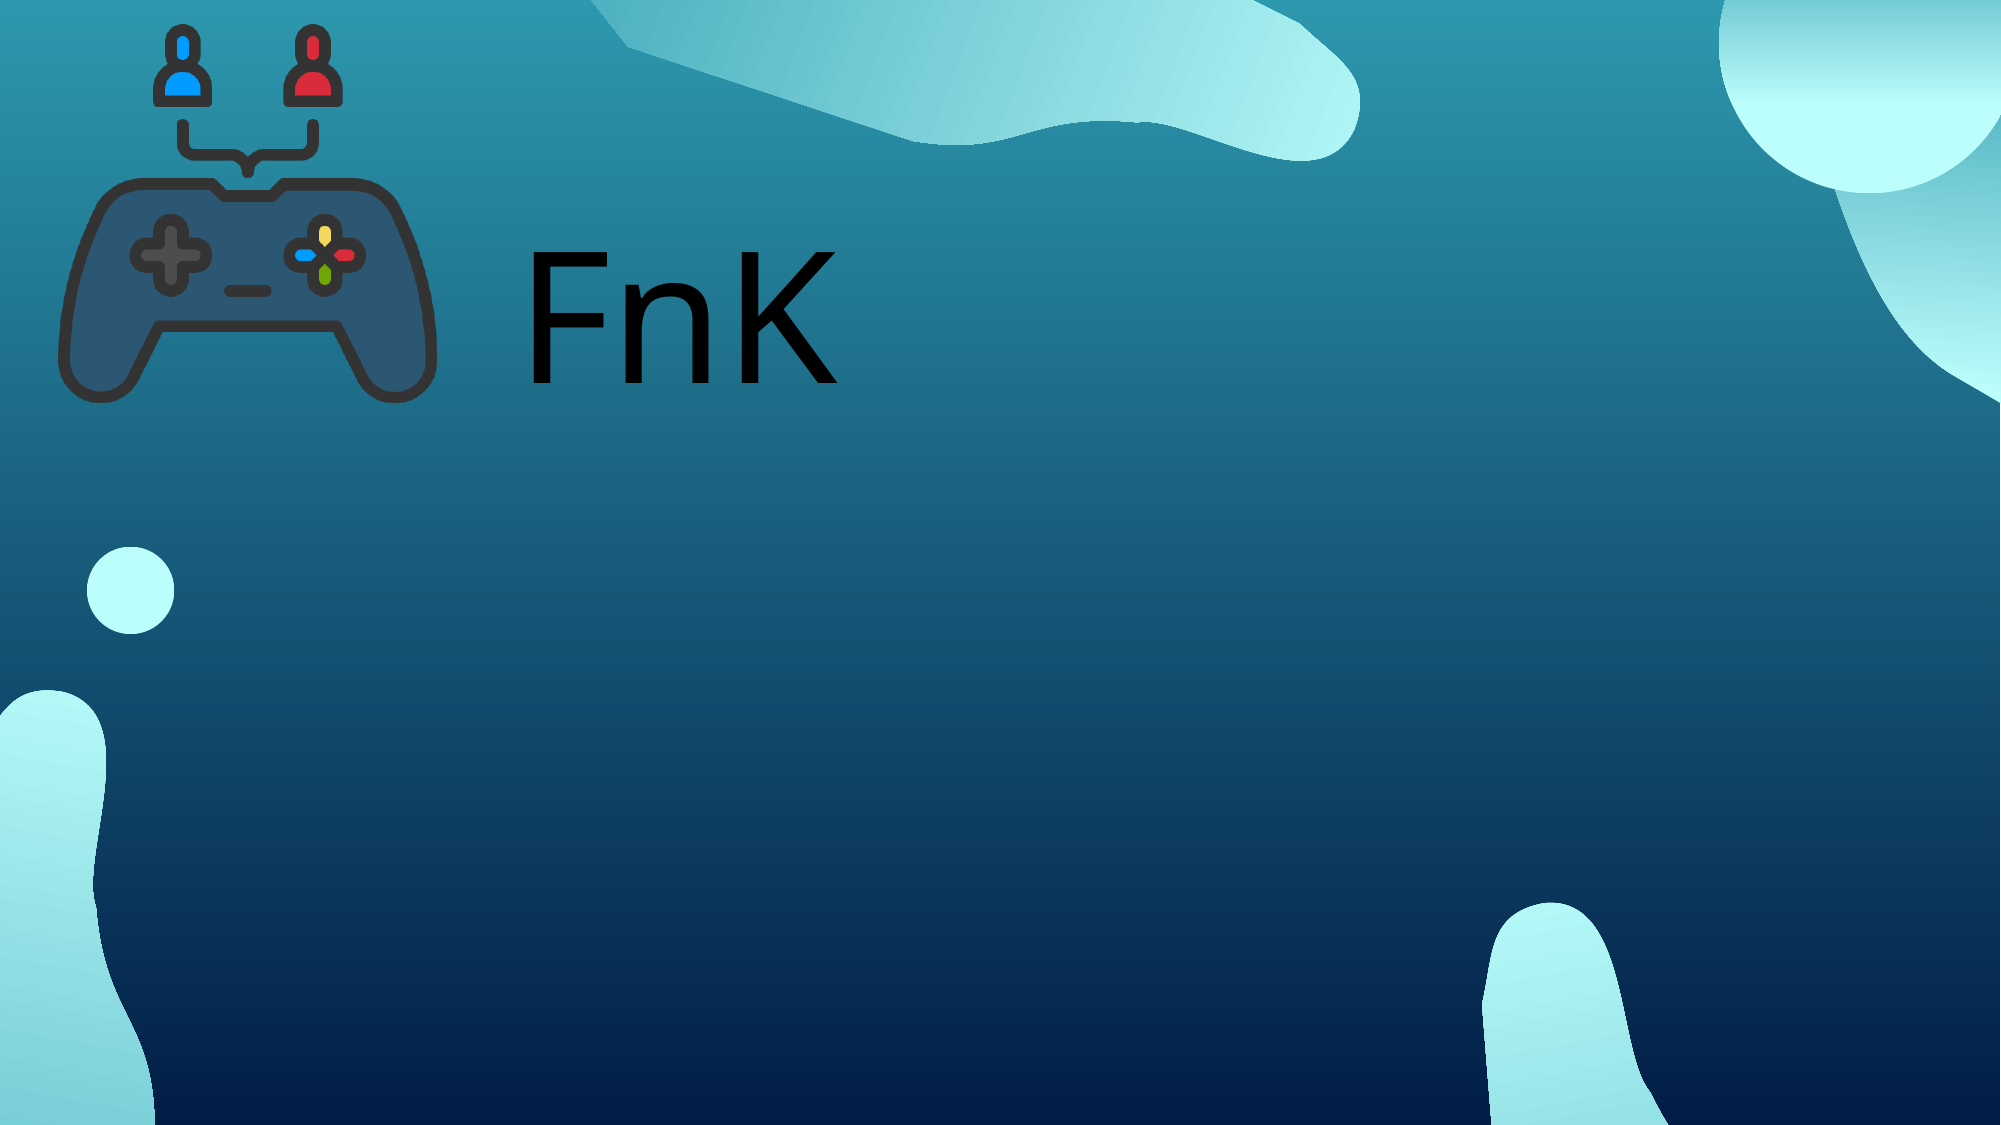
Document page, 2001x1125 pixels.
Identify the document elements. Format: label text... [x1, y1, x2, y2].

text_box [590, 0, 1361, 162]
text_box [0, 689, 156, 1125]
picture [58, 24, 437, 403]
text_box [85, 545, 176, 636]
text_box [1719, 0, 2000, 545]
text_box [1481, 901, 1670, 1125]
text_box FnK [501, 193, 853, 428]
